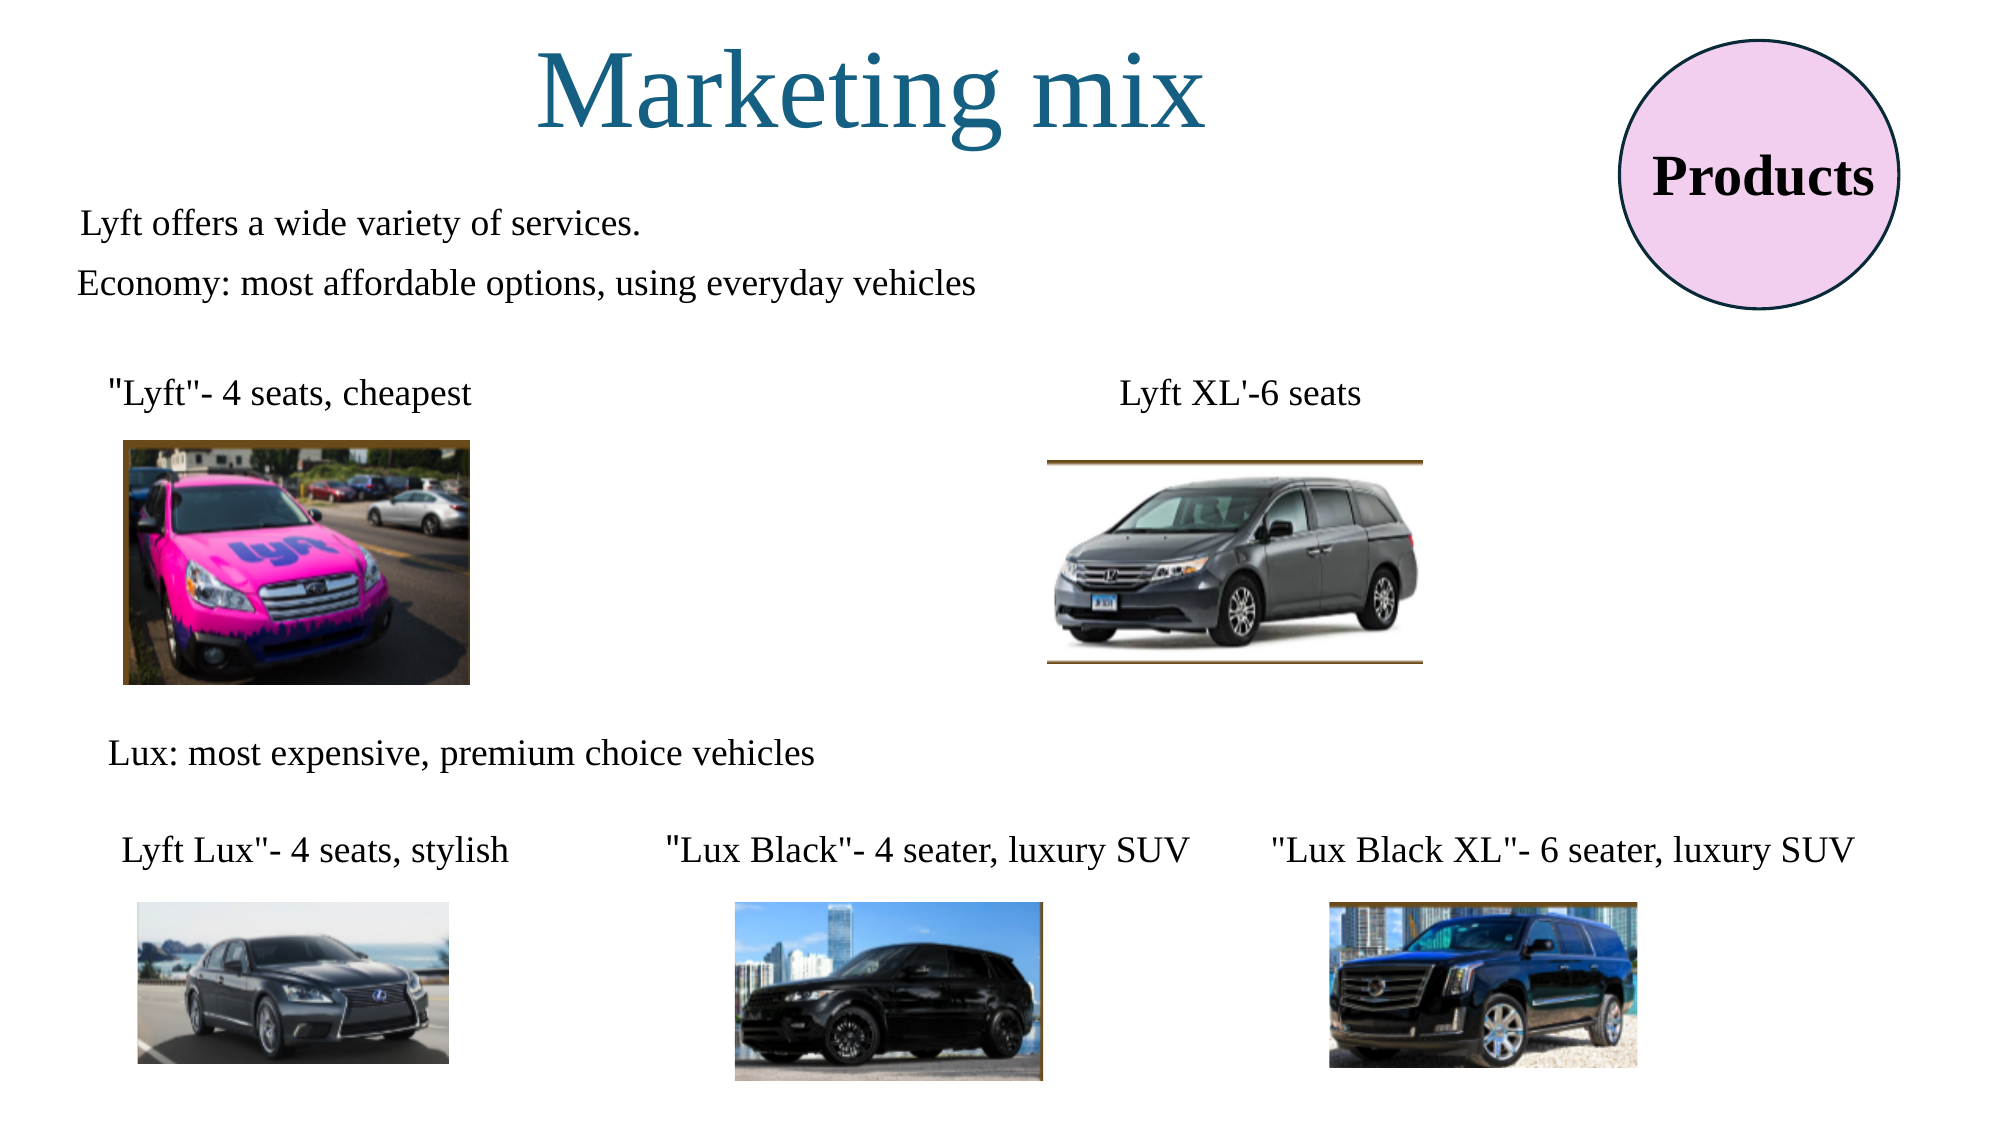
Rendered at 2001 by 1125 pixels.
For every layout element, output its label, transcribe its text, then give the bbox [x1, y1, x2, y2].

picture [734, 901, 1044, 1082]
picture [1328, 901, 1638, 1068]
picture [1047, 460, 1424, 665]
text_box Lyft offers a wide variety of services. [27, 190, 1059, 251]
text_box "Lyft"- 4 seats, cheapest [92, 360, 543, 421]
text_box Economy: most affordable options, using everyday vehicles [61, 250, 1443, 311]
picture [122, 440, 471, 685]
text_box Lyft XL'-6 seats [1104, 360, 1555, 421]
text_box Lyft Lux"- 4 seats, stylish [106, 817, 557, 878]
text_box Products [1637, 104, 1920, 220]
text_box "Lux Black XL"- 6 seater, luxury SUV [1255, 817, 1899, 878]
text_box [1638, 38, 1880, 104]
picture [136, 901, 450, 1064]
text_box "Lux Black"- 4 seater, luxury SUV [650, 817, 1236, 878]
text_box Lux: most expensive, premium choice vehicles [92, 720, 1144, 781]
text_box Marketing mix [520, 7, 1251, 158]
text_box [1617, 106, 1893, 311]
